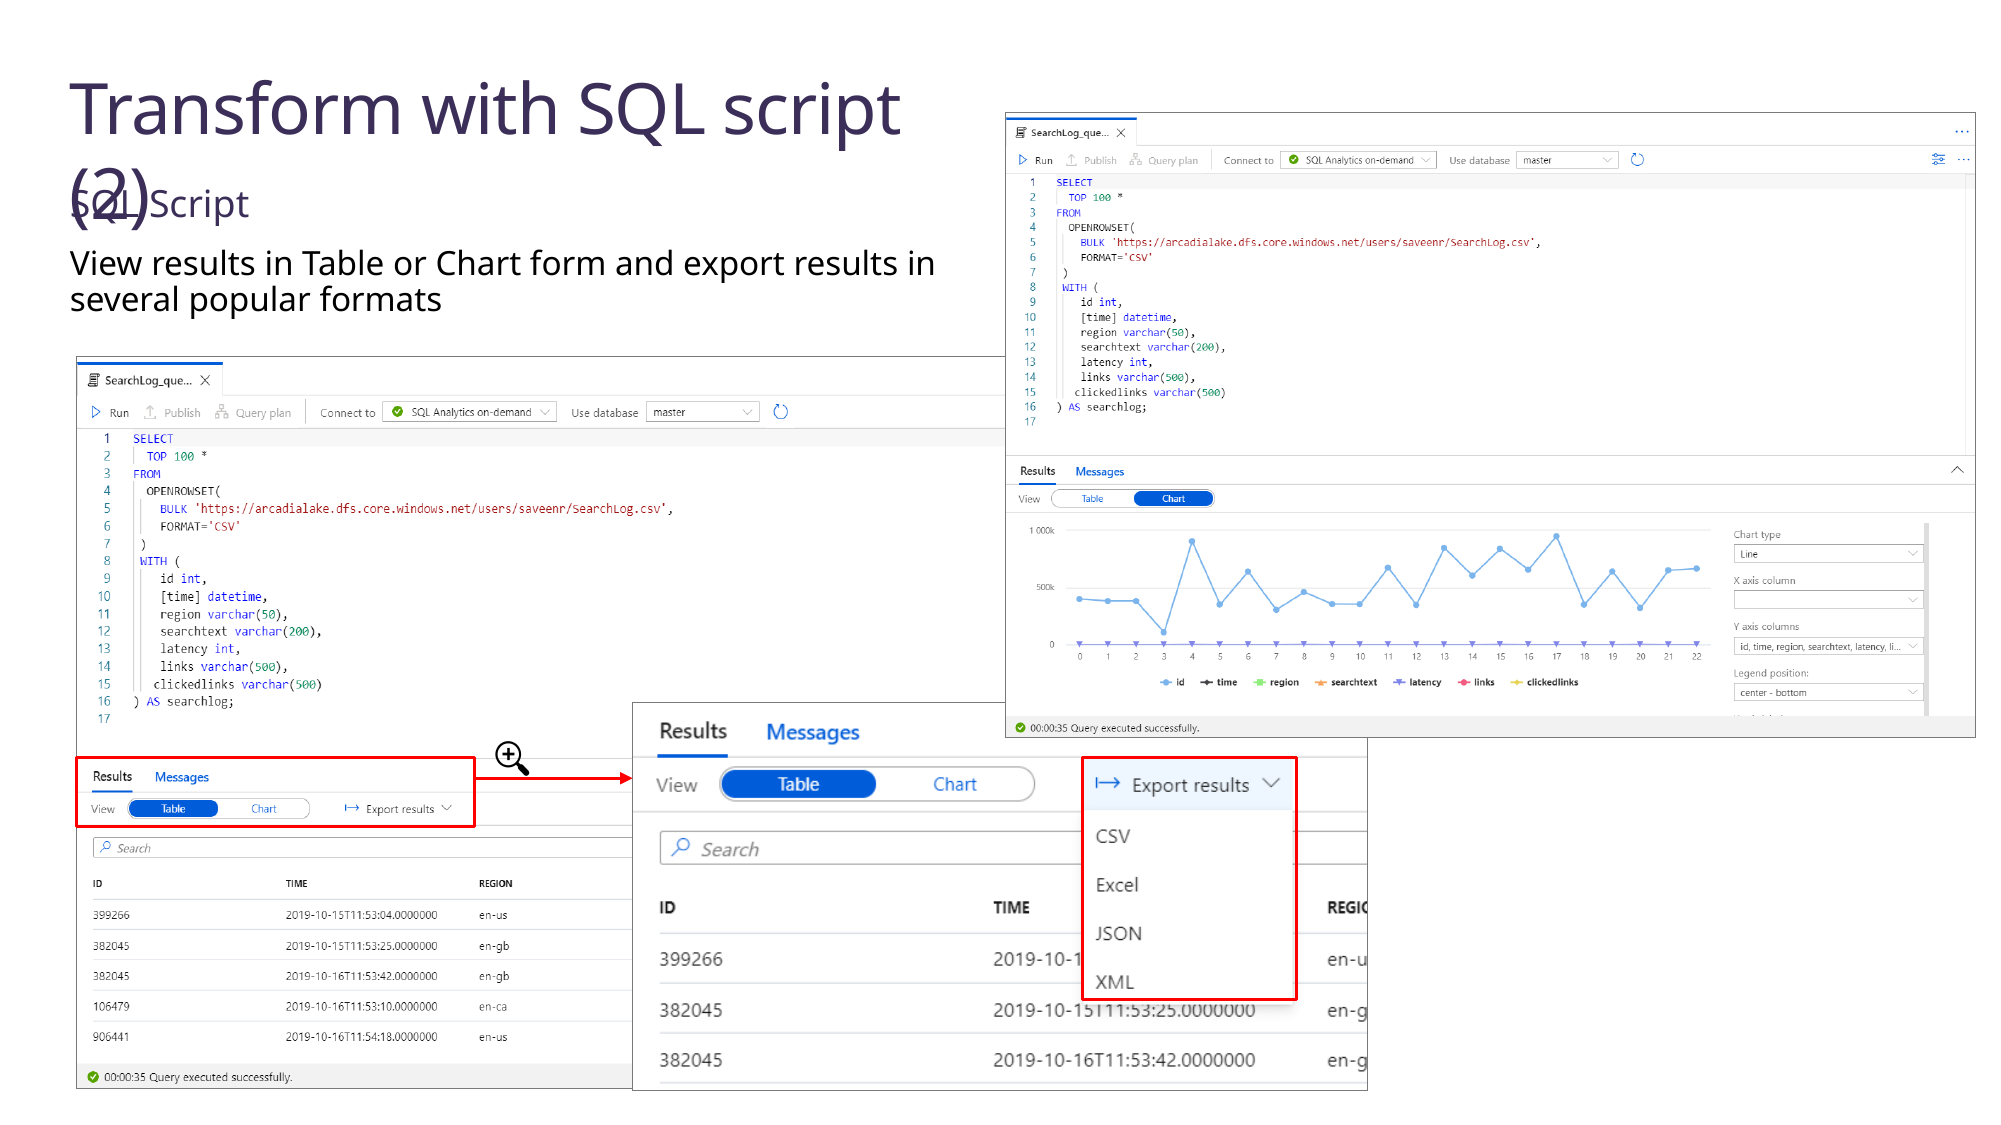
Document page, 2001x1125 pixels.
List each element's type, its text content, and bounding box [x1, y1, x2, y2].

picture [75, 112, 1977, 1091]
list SQL Script View results in Table or Chart form and export results in several popular formats [70, 185, 982, 342]
title Transform with SQL script (2) [69, 36, 982, 161]
